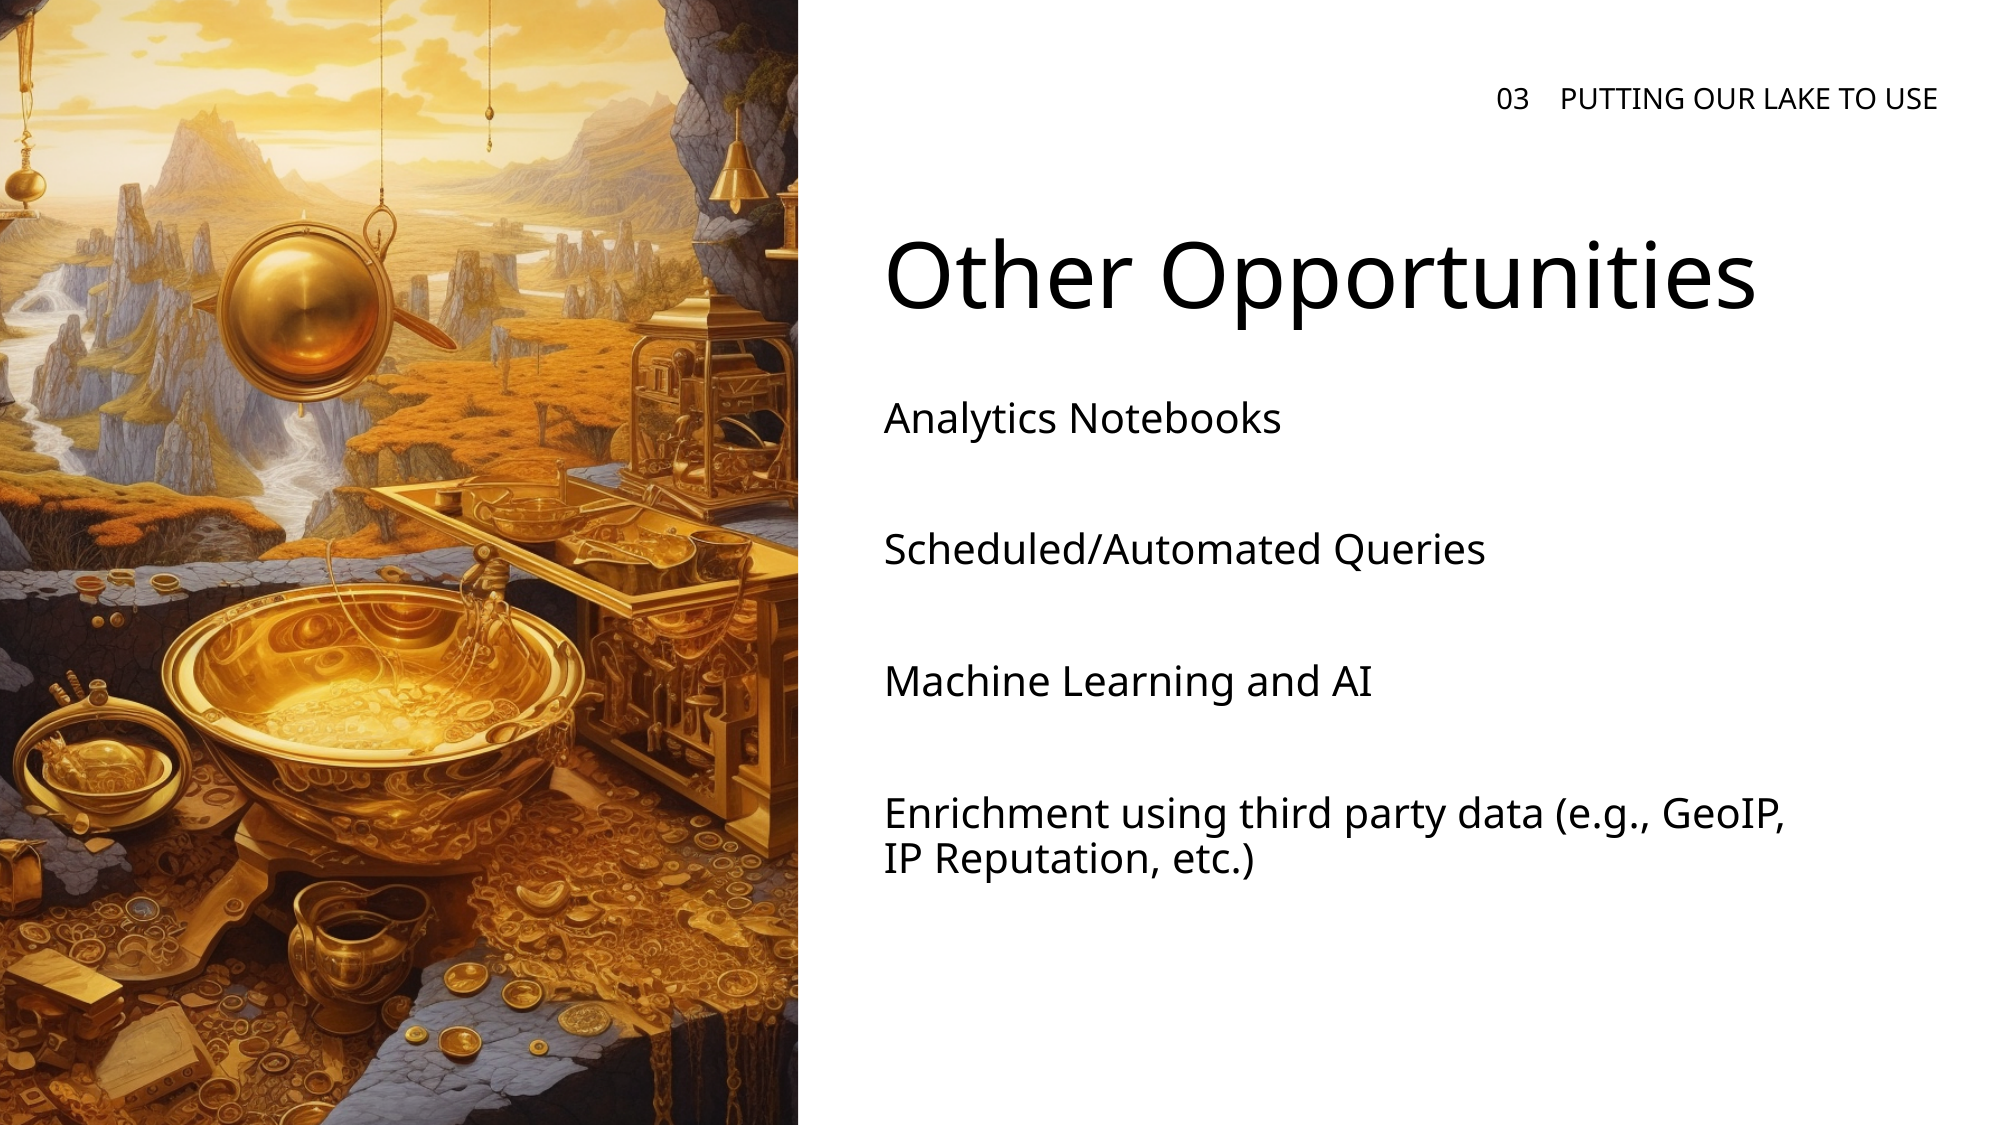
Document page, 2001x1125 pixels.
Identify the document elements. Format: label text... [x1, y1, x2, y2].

list Analytics Notebooks Scheduled/Automated Queries Machine Learning and AI Enrichment using third party data (e.g., GeoIP, IP Reputation, etc.) [868, 389, 2000, 1027]
title Other Opportunities [868, 169, 2000, 388]
text_box 03 PUTTING OUR LAKE TO USE [1481, 73, 1954, 123]
picture [0, 0, 799, 1125]
